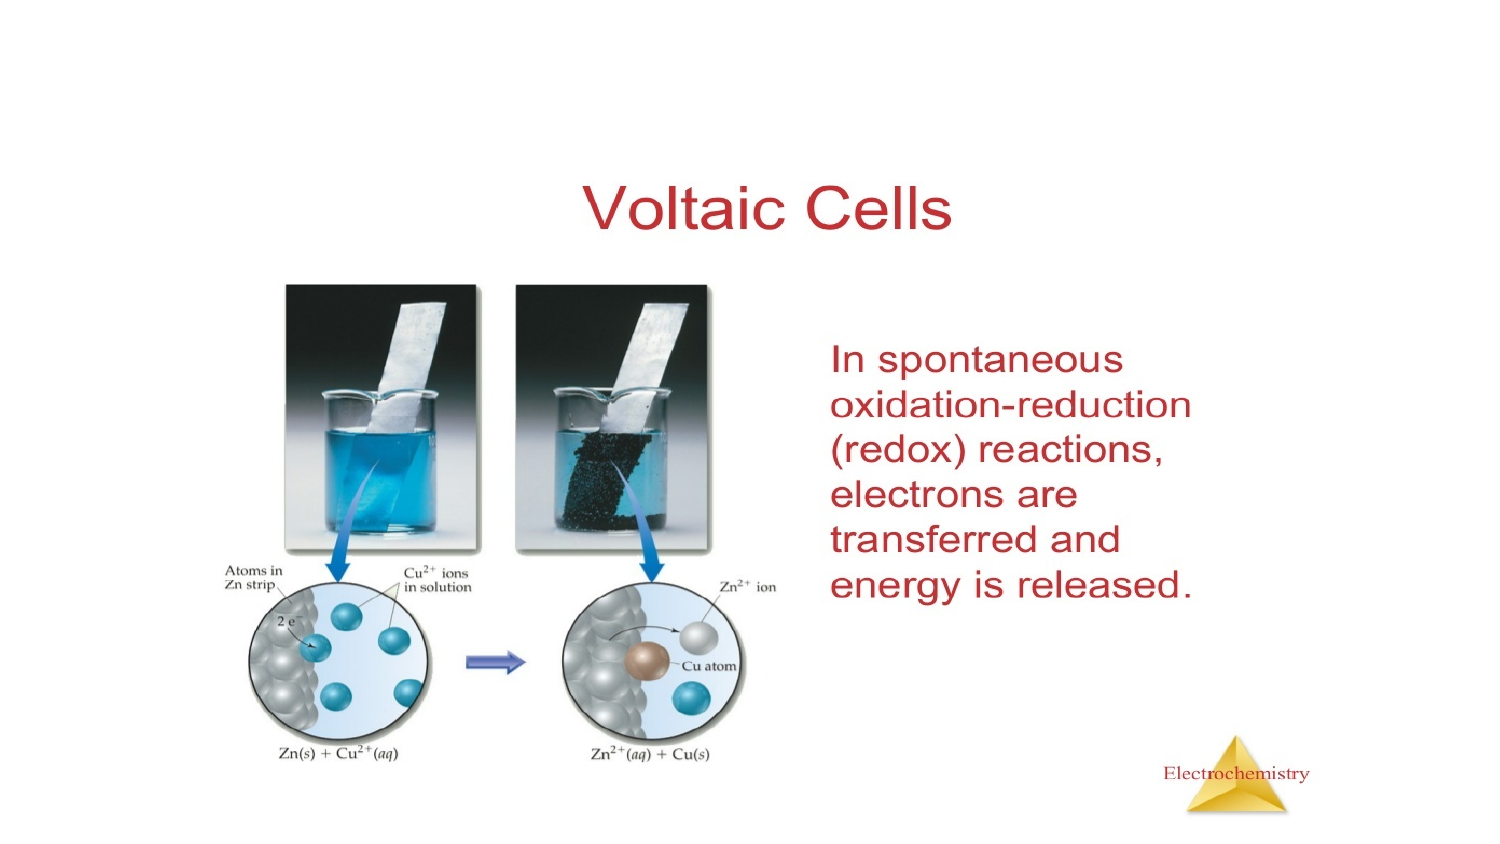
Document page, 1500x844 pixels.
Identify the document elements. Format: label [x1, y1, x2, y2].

picture [216, 120, 1321, 844]
